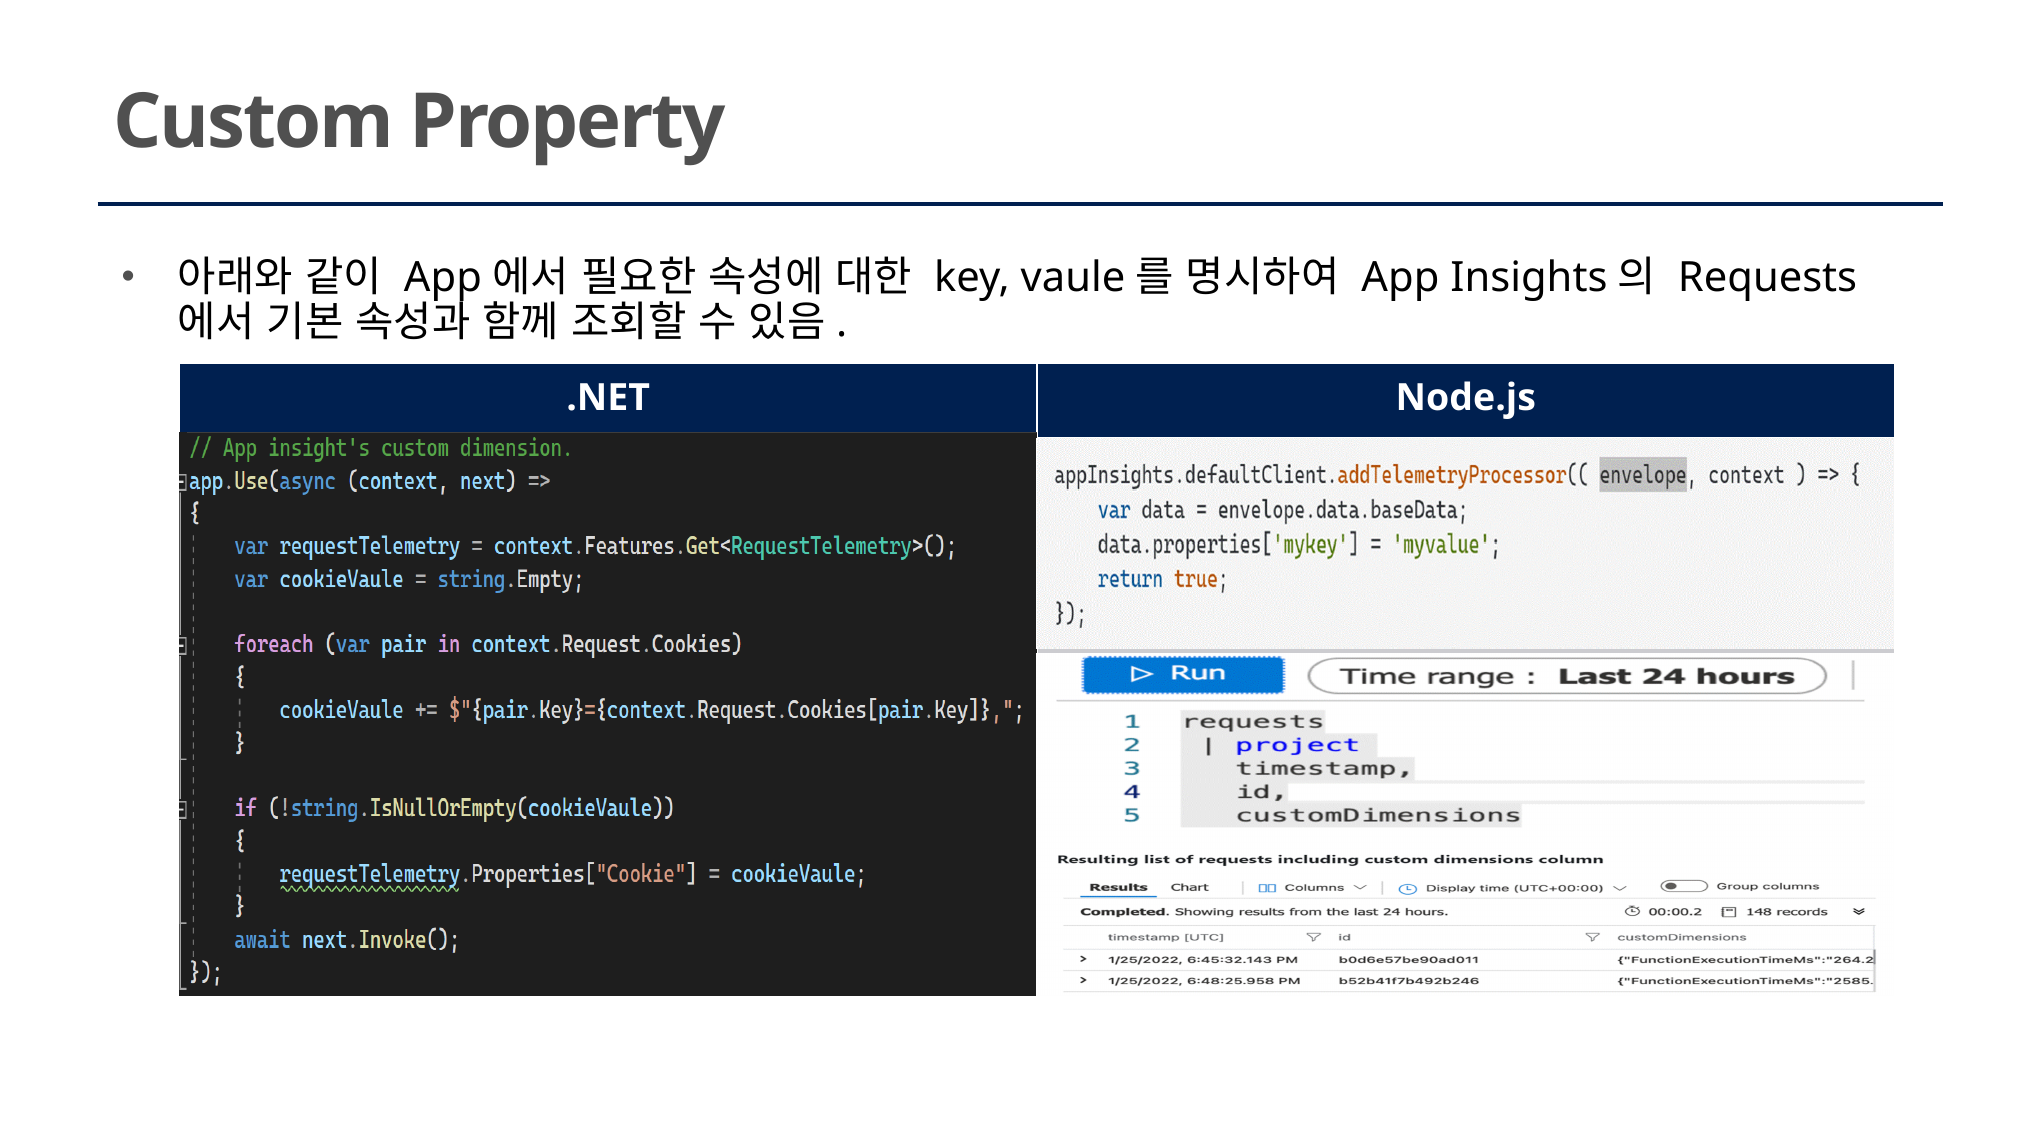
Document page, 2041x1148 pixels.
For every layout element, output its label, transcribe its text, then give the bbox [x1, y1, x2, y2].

picture [178, 432, 1894, 996]
table_header .NET [180, 364, 1036, 432]
table_cell [1038, 649, 1894, 653]
table_header Node.js [1038, 364, 1894, 437]
list 아래와 같이 App에서 필요한 속성에 대한 key, vaule를 명시하여 App Insights의 Requests에서 기본 속성과 함께 조회할 수 있음. [97, 240, 1943, 921]
title Custom Property [98, 76, 1943, 170]
